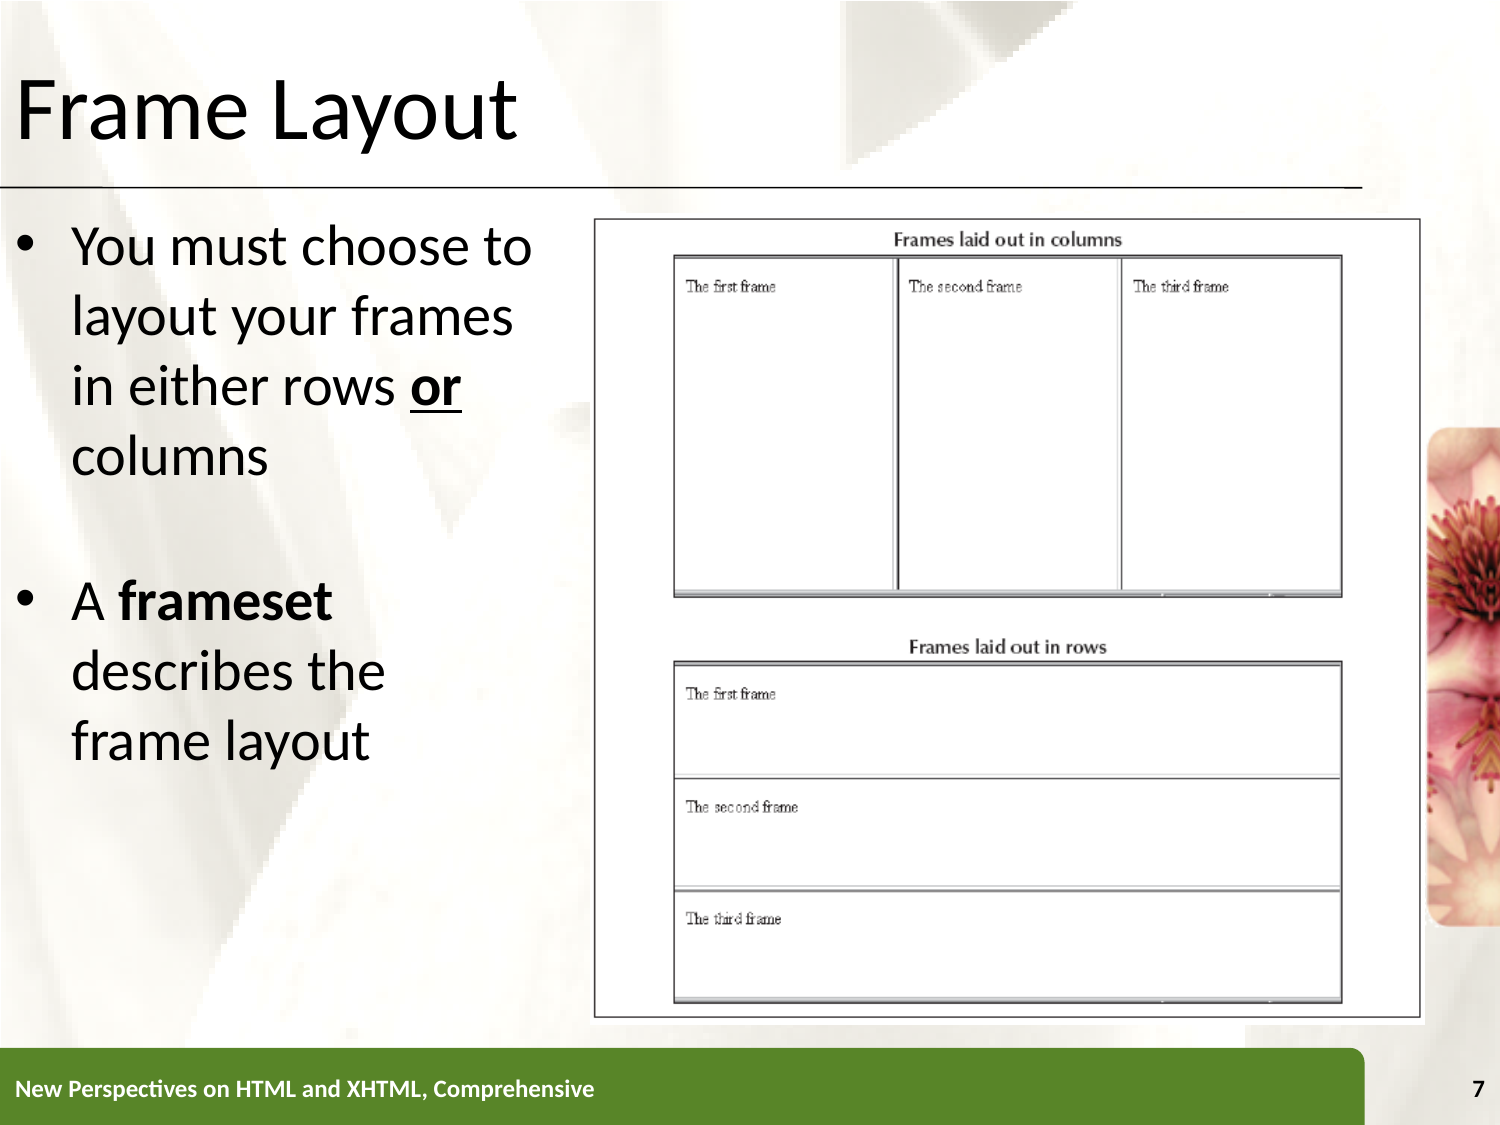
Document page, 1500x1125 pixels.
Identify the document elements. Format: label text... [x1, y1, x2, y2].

picture [1426, 425, 1500, 930]
footer New Perspectives on HTML and XHTML, Comprehensive [0, 1050, 1350, 1125]
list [589, 213, 1426, 1026]
slide_number 7 [1412, 1050, 1500, 1125]
title Frame Layout [0, 24, 1363, 181]
list You must choose to layout your frames in either rows or columns A frameset describes the frame layout [0, 199, 551, 1006]
